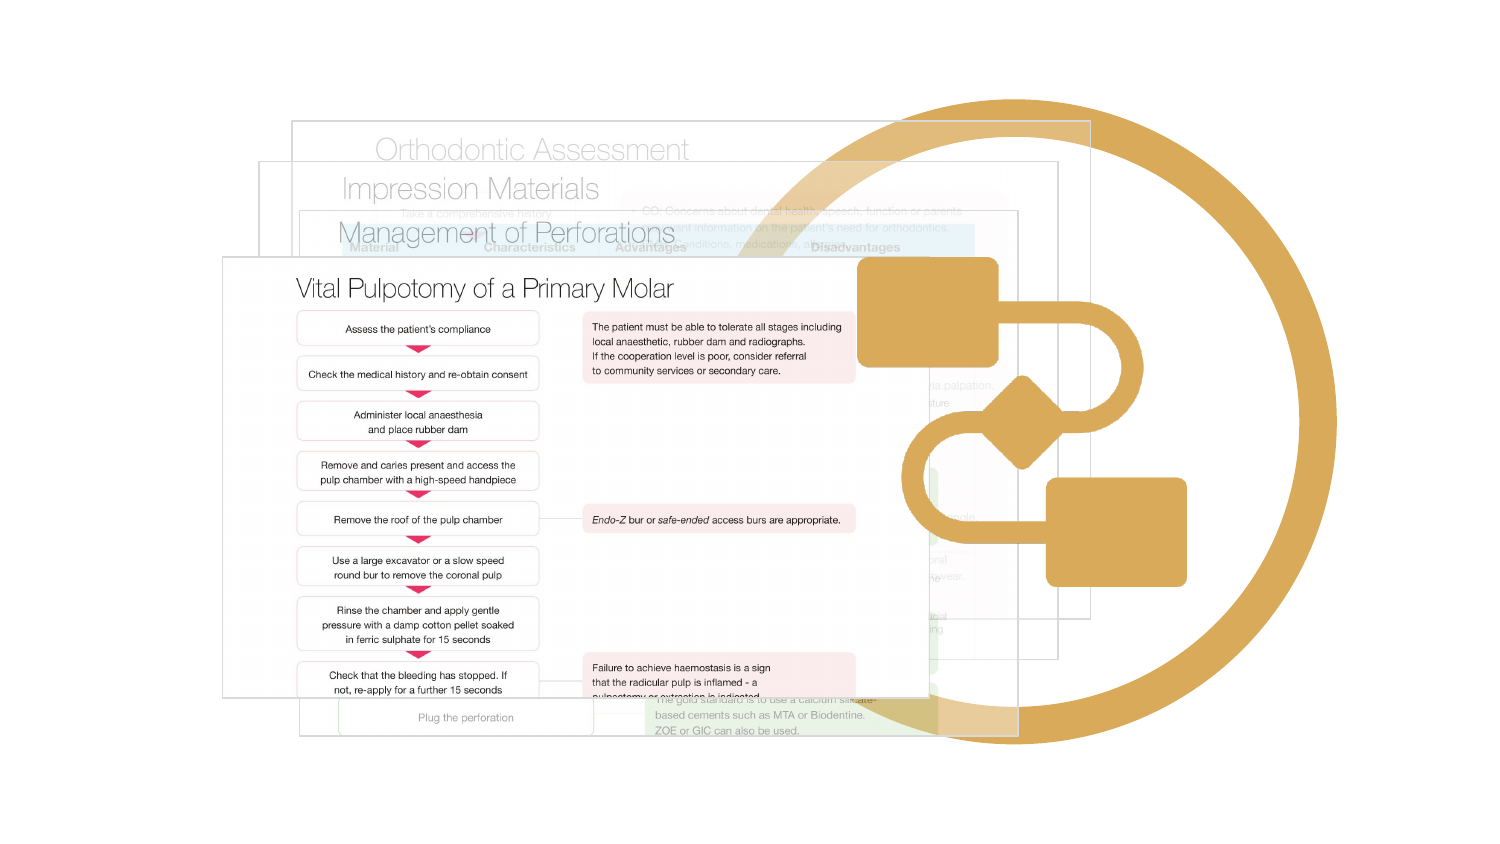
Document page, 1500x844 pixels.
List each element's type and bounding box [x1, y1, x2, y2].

text_box [1021, 129, 1319, 726]
picture [223, 121, 1187, 736]
